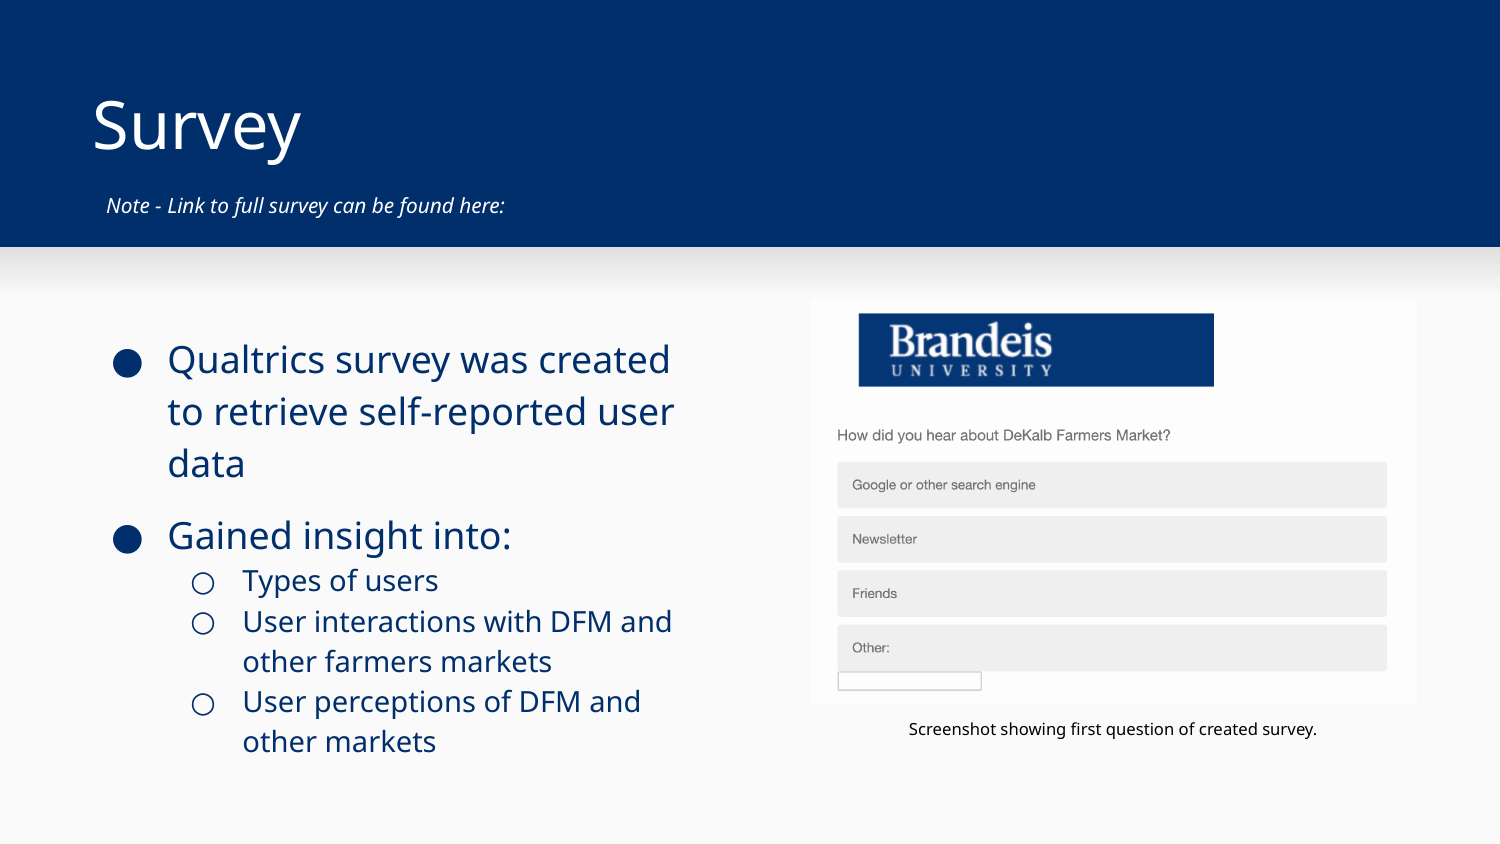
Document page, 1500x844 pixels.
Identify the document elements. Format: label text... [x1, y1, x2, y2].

picture [811, 300, 1417, 705]
text_box Note - Link to full survey can be found here: Survey [91, 177, 1147, 228]
text_box Screenshot showing first question of created survey. [893, 712, 1363, 737]
list Qualtrics survey was created to retrieve self-reported user data Gained insight into: Types of users User interactions with DFM and other farmers markets User perceptions of DFM and other markets [77, 314, 733, 767]
title Survey [77, 51, 1427, 178]
